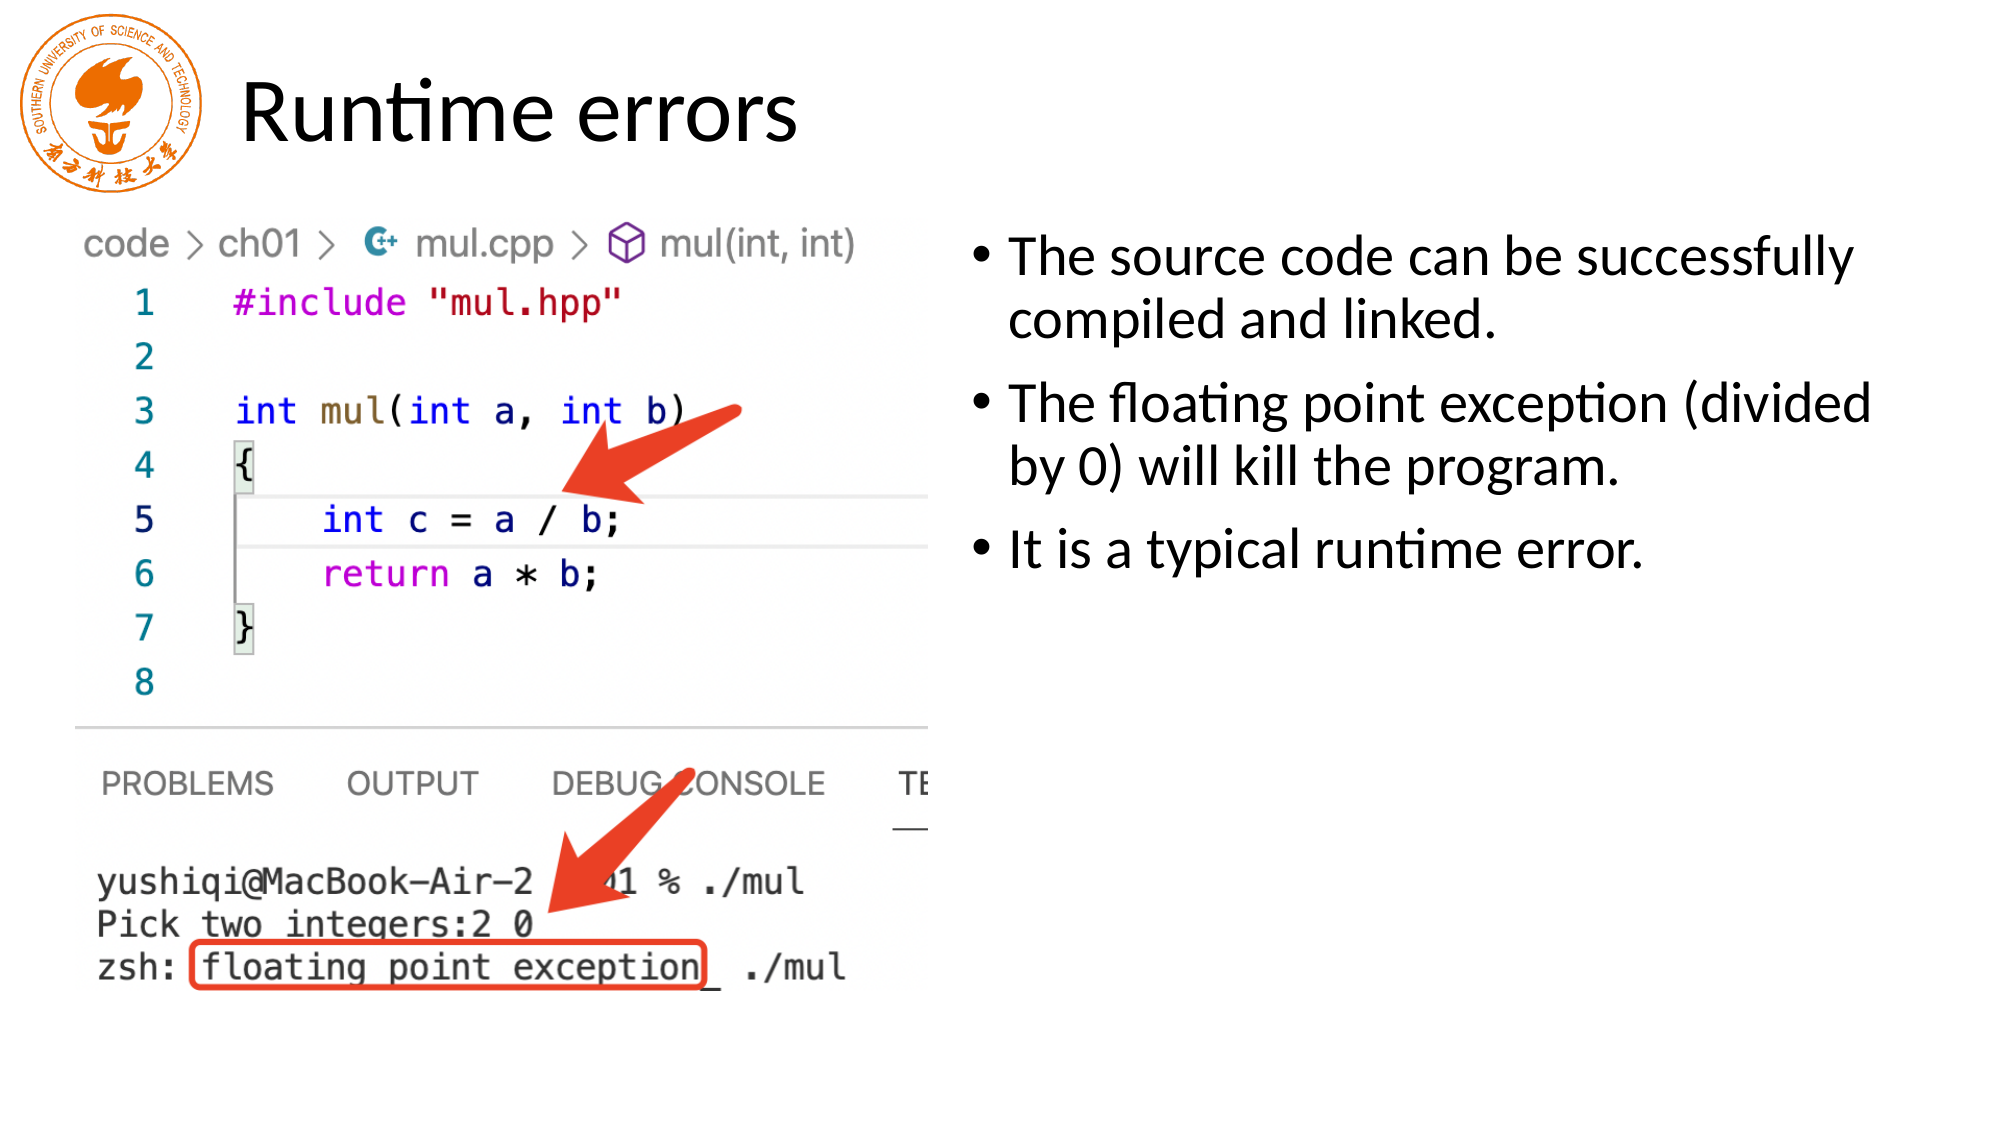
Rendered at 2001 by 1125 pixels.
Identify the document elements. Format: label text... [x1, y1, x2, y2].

list The source code can be successfully compiled and linked. The floating point exception (divided by 0) will kill the program. It is a typical runtime error. [956, 217, 1951, 1014]
picture [18, 11, 202, 194]
title Runtime errors [225, 43, 1951, 181]
picture [75, 217, 928, 991]
